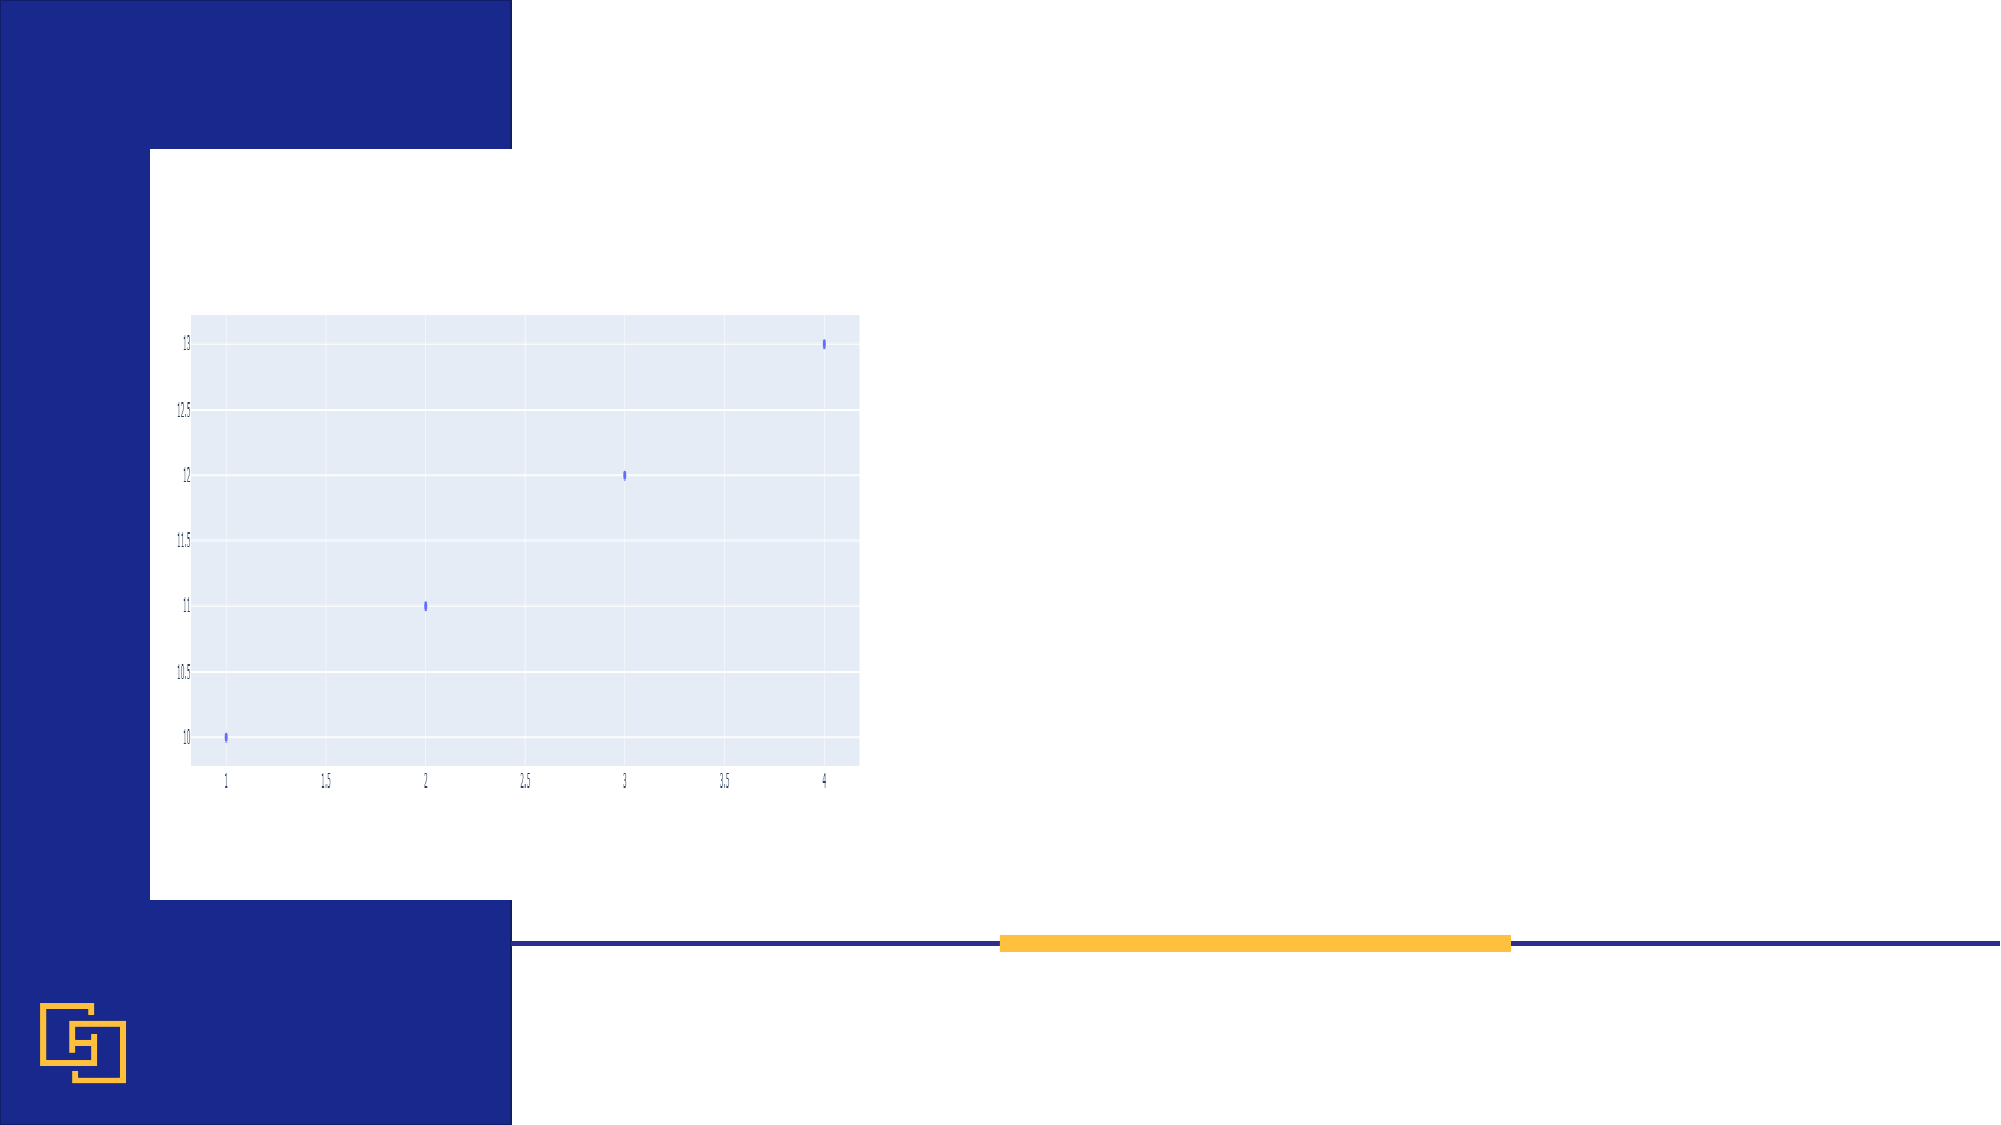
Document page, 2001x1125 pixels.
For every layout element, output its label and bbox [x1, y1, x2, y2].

picture [149, 149, 900, 900]
